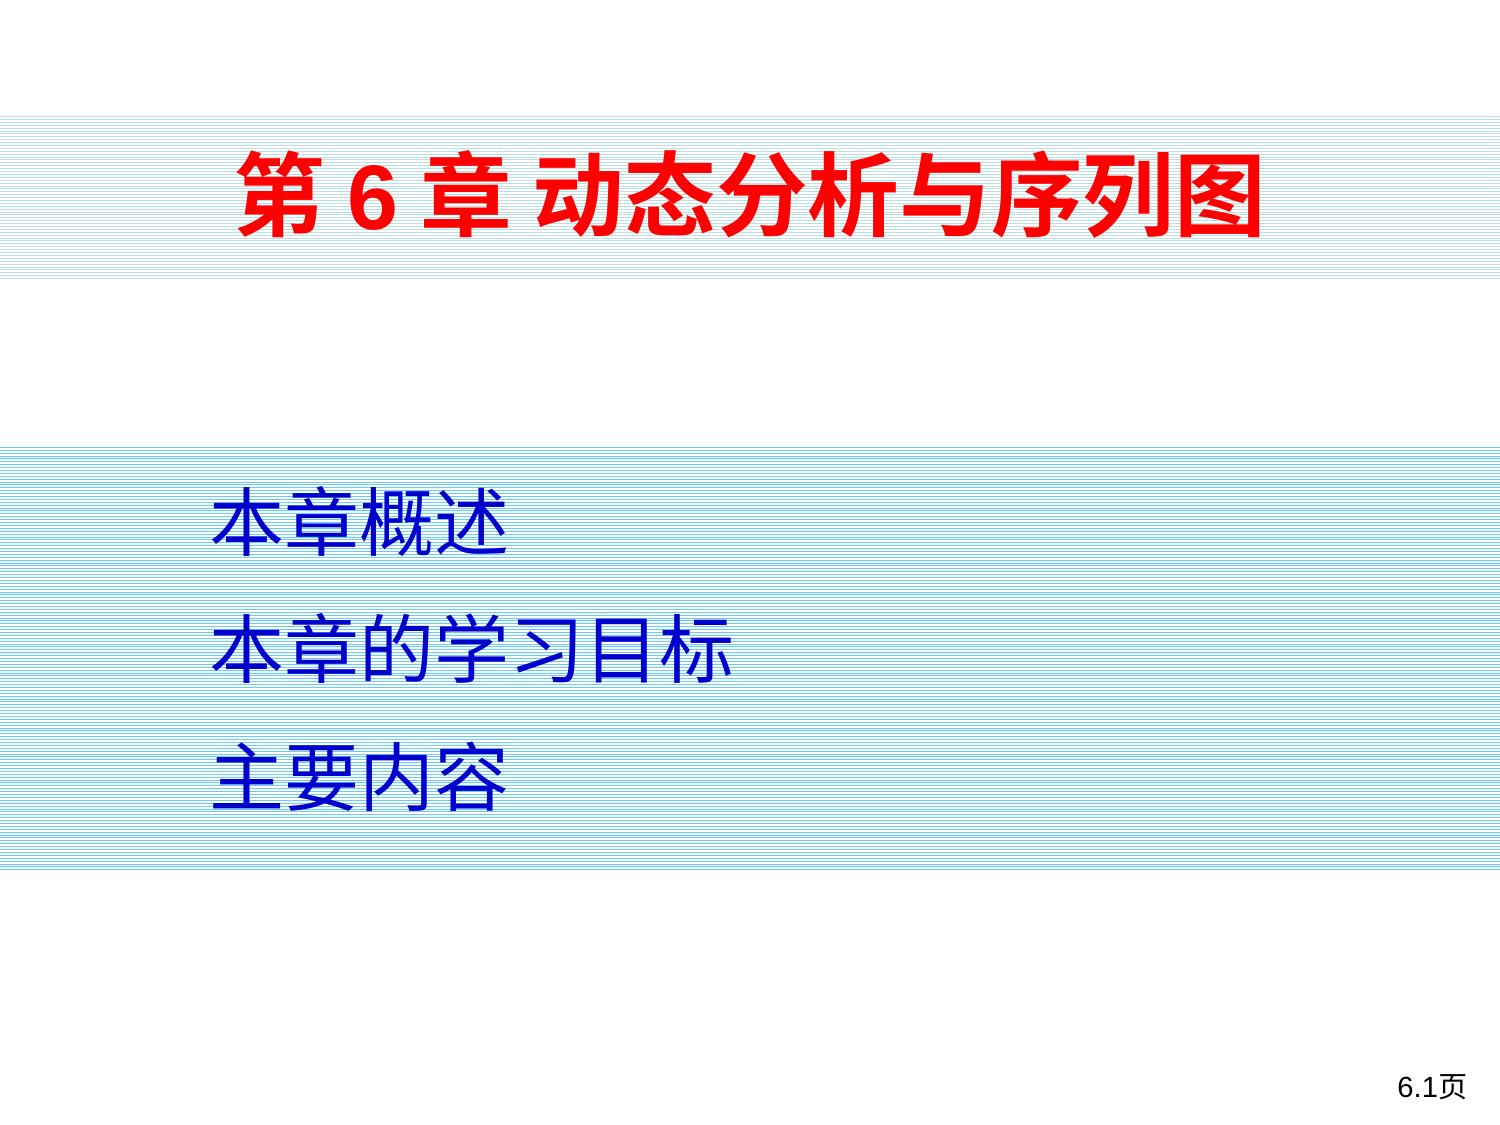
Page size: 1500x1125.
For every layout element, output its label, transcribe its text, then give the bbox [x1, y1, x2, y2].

text_box [0, 444, 1500, 870]
text_box 本章概述 本章的学习目标 主要内容 [194, 467, 927, 828]
title 第6章 动态分析与序列图 [40, 89, 1460, 297]
slide_number 6.1页 [1131, 1060, 1483, 1118]
